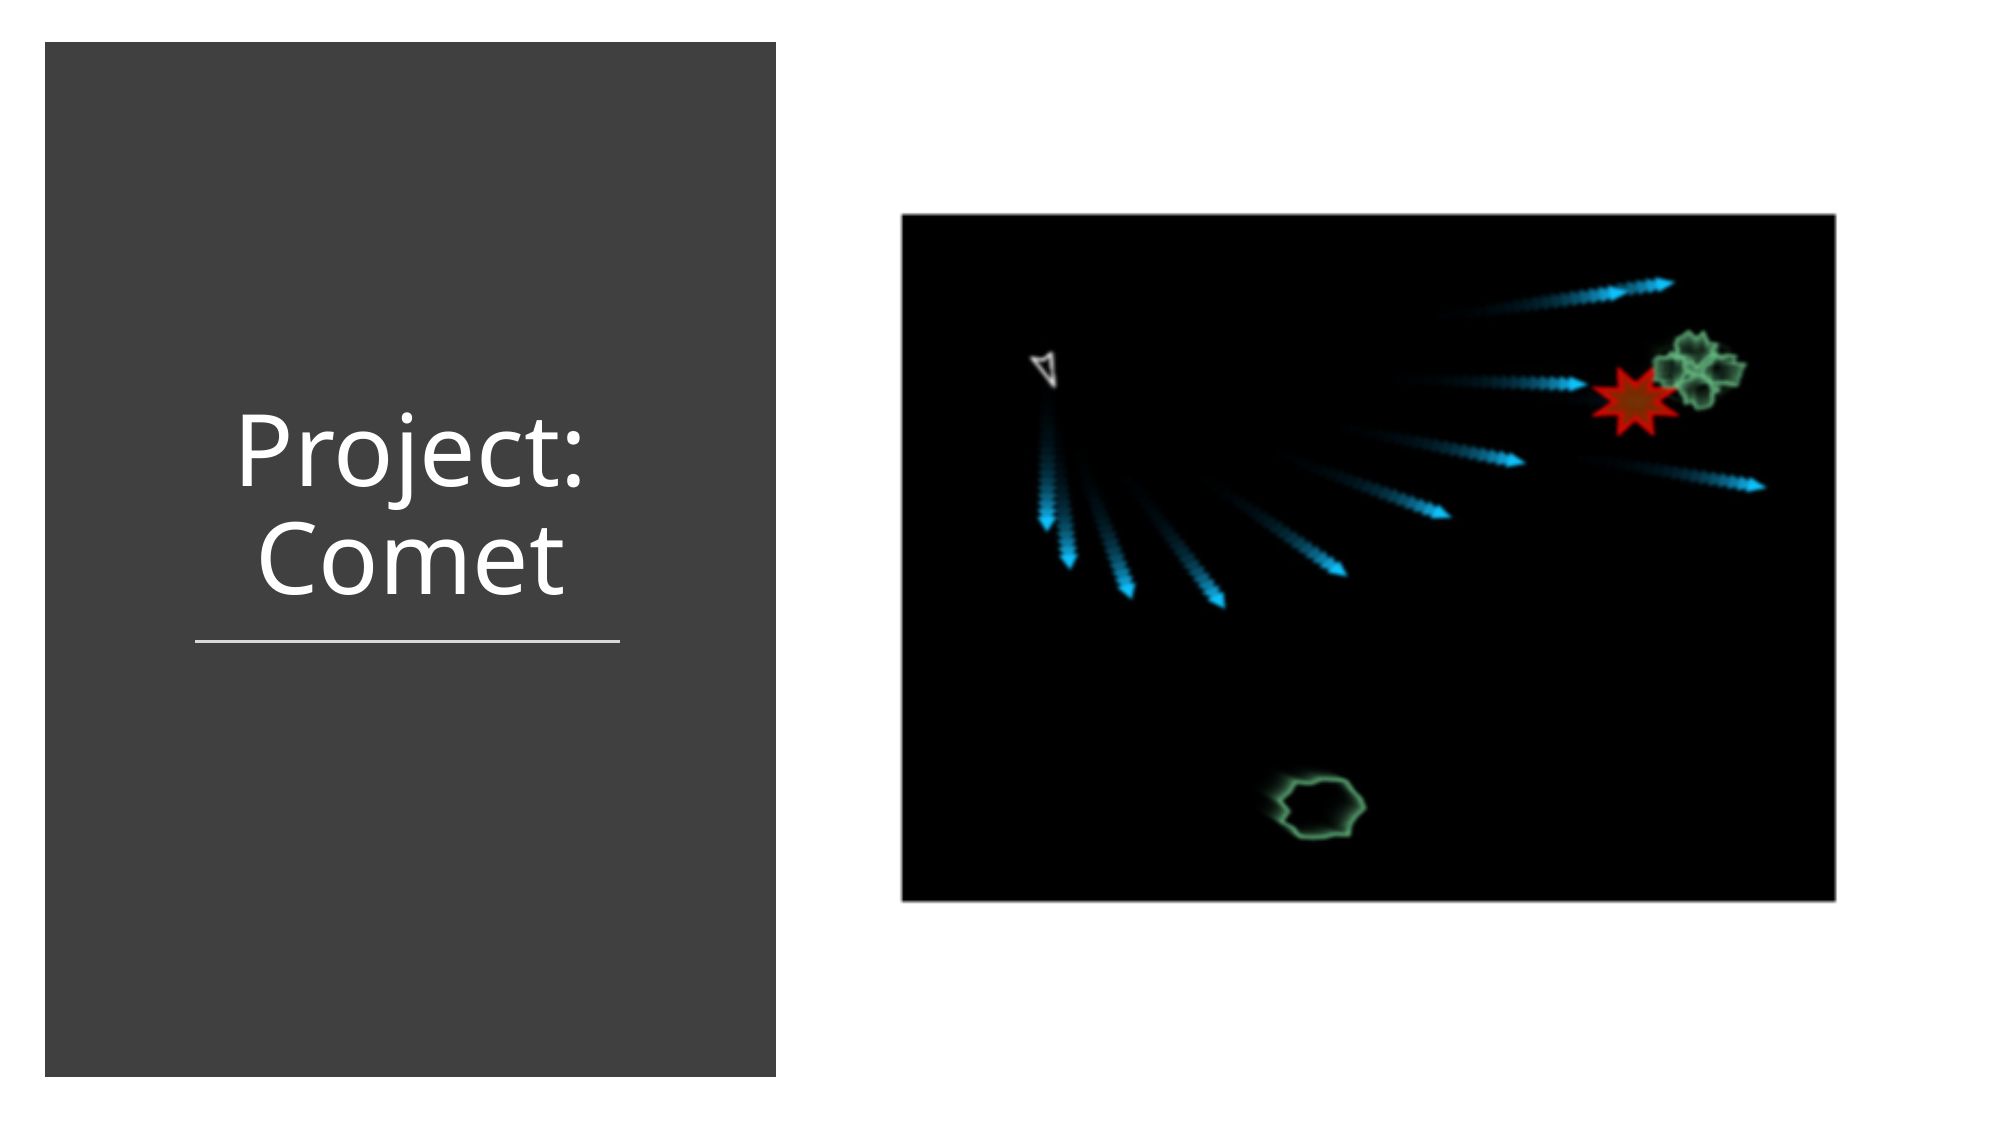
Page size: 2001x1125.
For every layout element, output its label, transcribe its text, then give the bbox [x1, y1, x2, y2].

text_box [54, 52, 767, 1067]
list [845, 201, 1921, 925]
title Project: Comet [110, 149, 711, 624]
